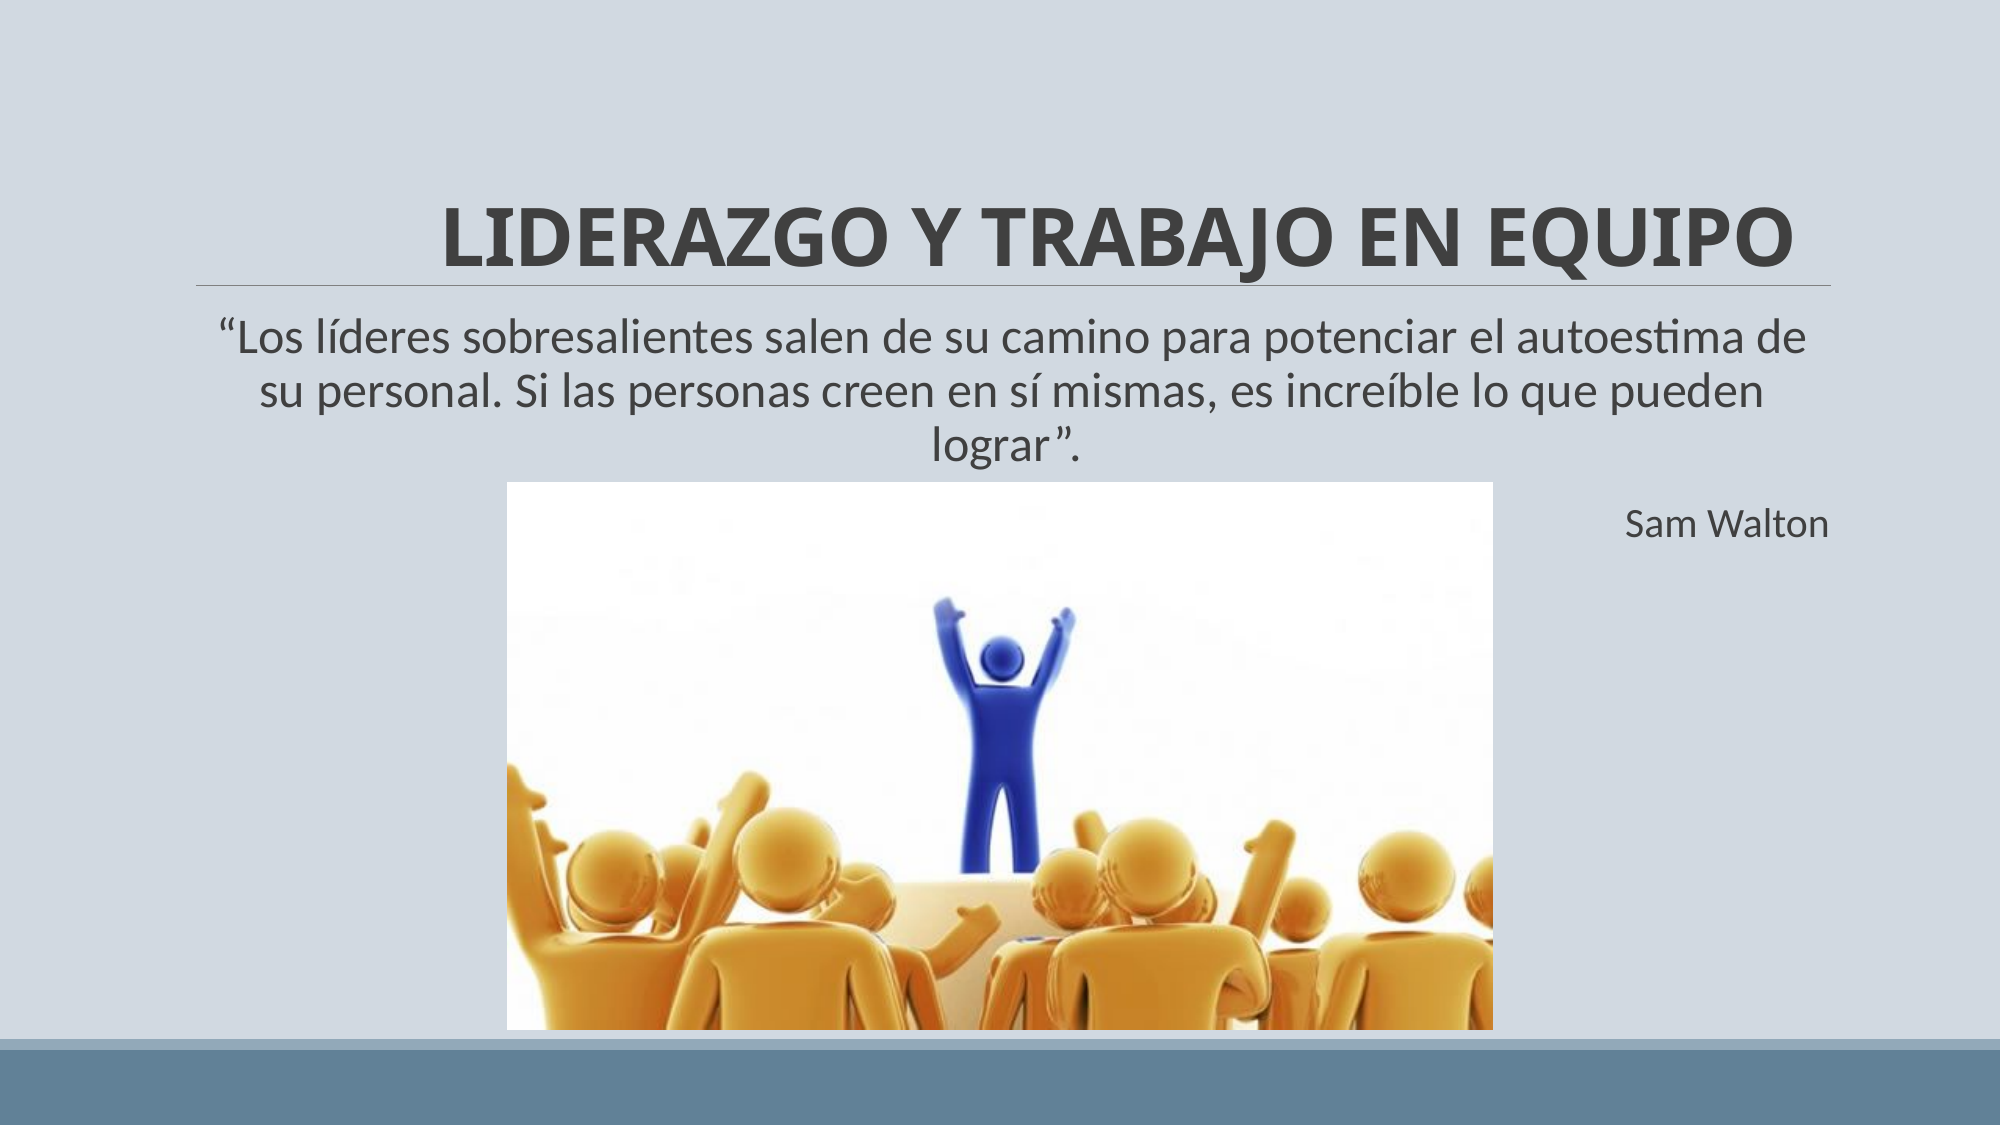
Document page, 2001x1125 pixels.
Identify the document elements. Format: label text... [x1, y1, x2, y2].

picture [507, 481, 1493, 1030]
text_box LIDERAZGO Y TRABAJO EN EQUIPO [424, 121, 1887, 291]
list “Los líderes sobresalientes salen de su camino para potenciar el autoestima de su personal. Si las personas creen en sí mismas, es increíble lo que pueden lograr”. Sam Walton [180, 302, 1830, 963]
